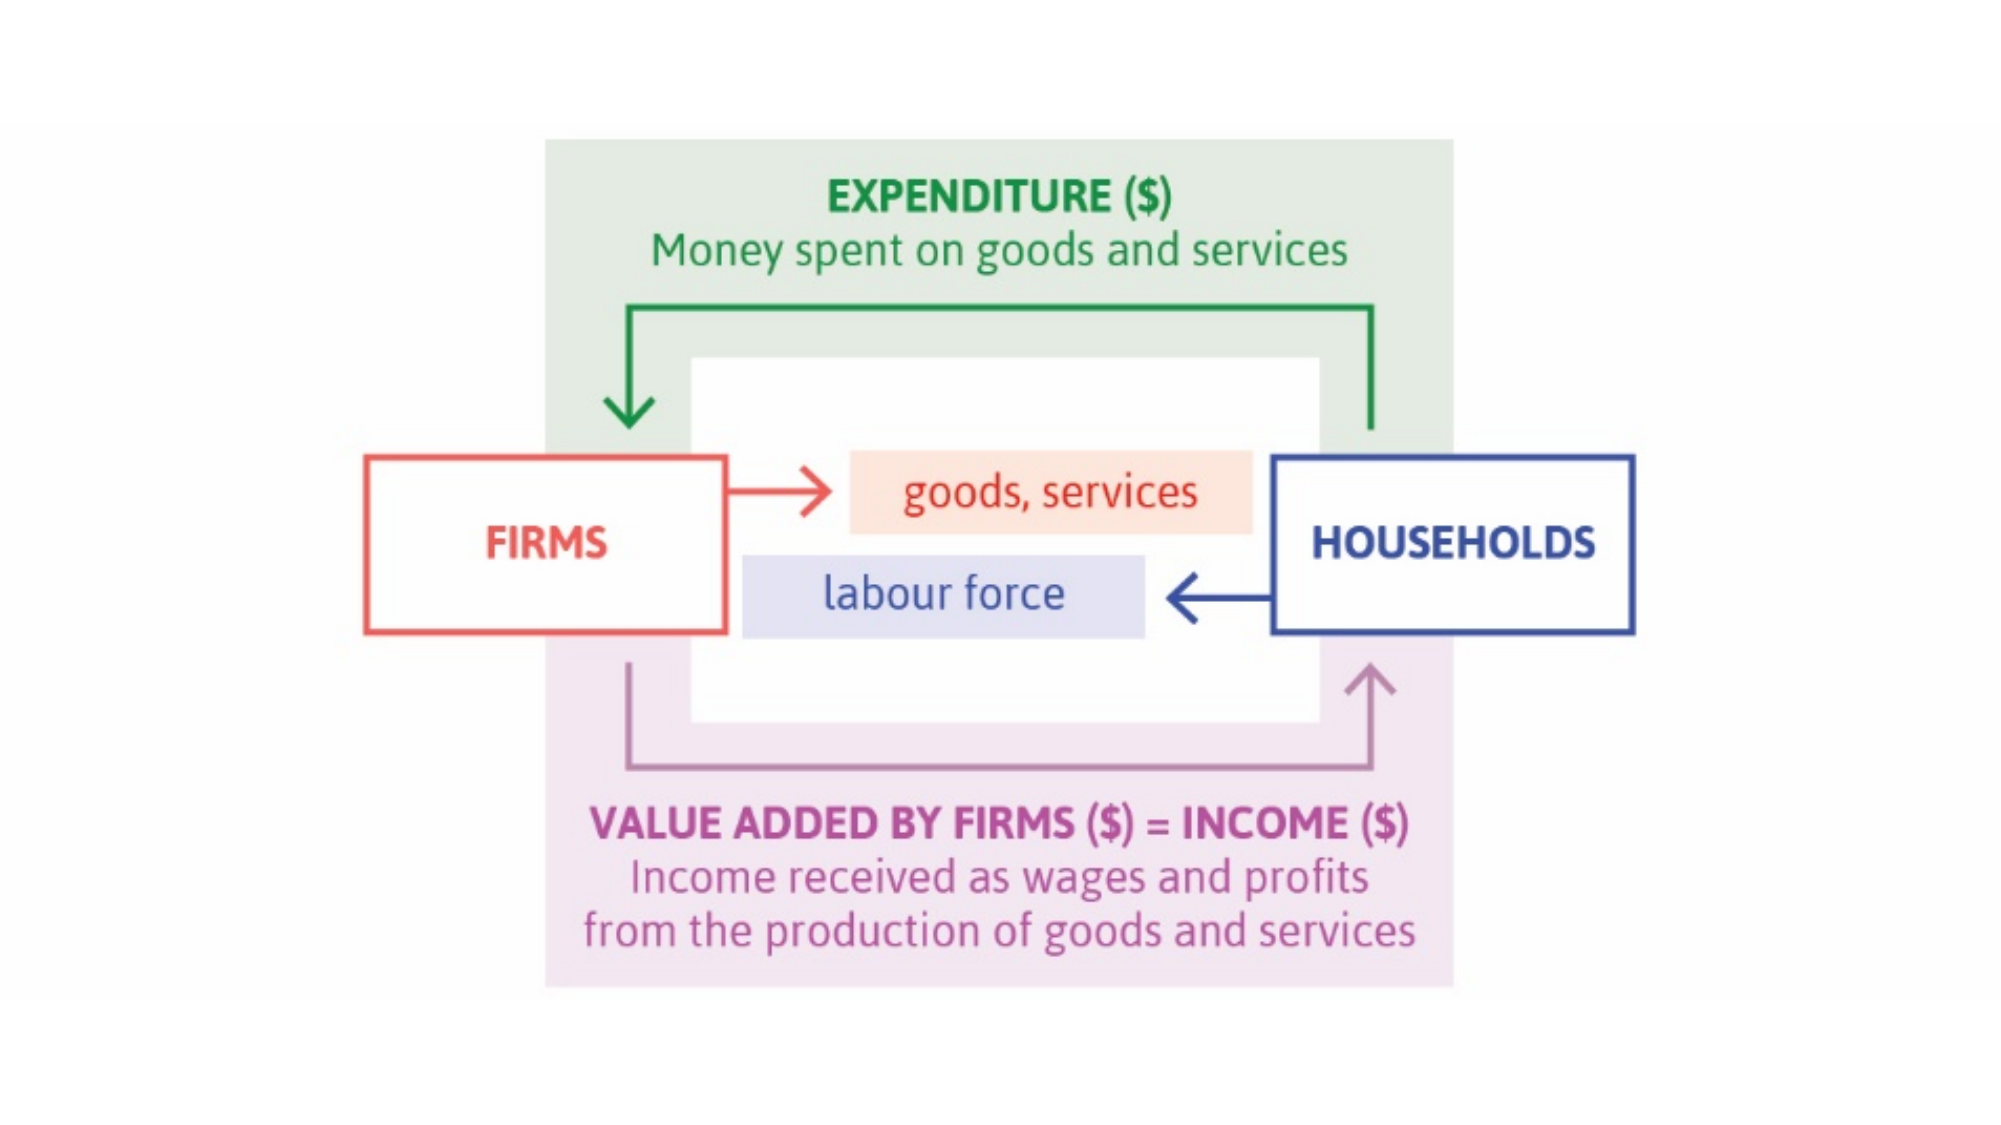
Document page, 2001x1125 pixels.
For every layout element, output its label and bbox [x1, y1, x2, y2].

picture [0, 123, 2000, 1001]
